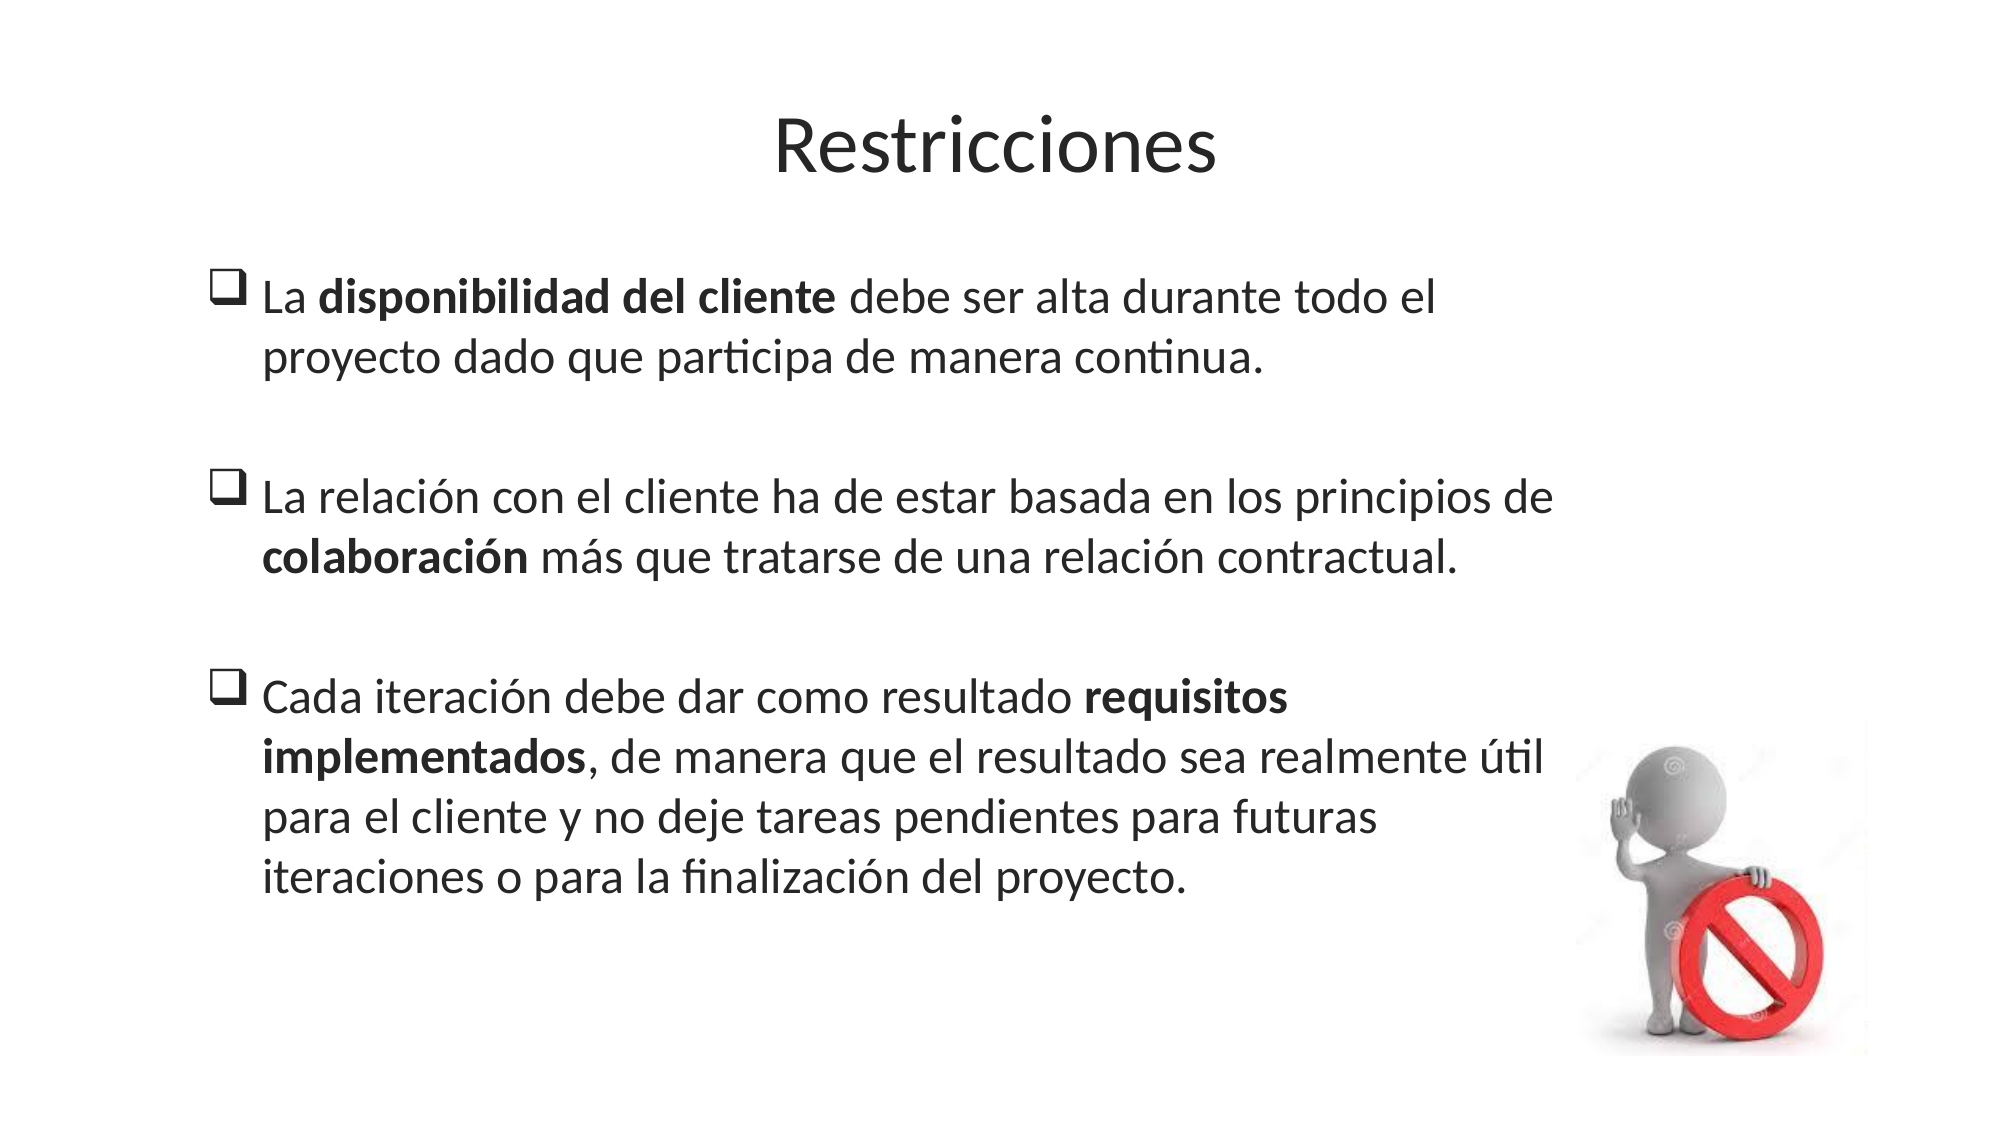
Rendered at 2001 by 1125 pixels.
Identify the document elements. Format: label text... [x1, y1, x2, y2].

text_box La disponibilidad del cliente debe ser alta durante todo el proyecto dado que participa de manera continua. La relación con el cliente ha de estar basada en los principios de colaboración más que tratarse de una relación contractual. Cada iteración debe dar como resultado requisitos implementados, de manera que el resultado sea realmente útil para el cliente y no deje tareas pendientes para futuras iteraciones o para la finalización del proyecto. [191, 256, 1581, 912]
text_box Restricciones [321, 45, 1672, 233]
picture [1551, 719, 1868, 1056]
